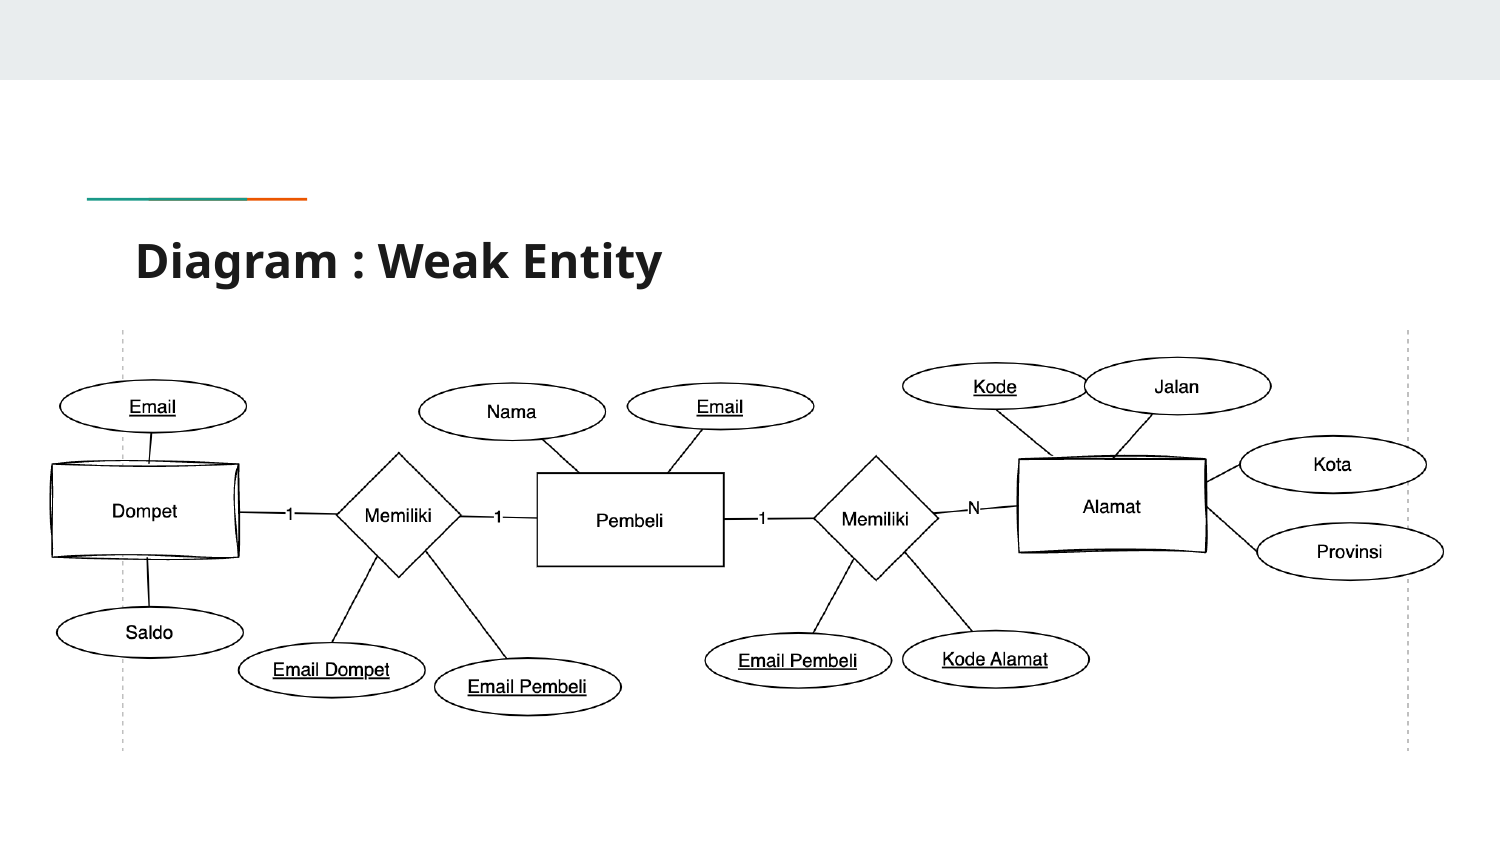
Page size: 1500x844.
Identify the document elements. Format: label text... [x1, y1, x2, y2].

title Diagram : Weak Entity [119, 216, 1381, 305]
picture [24, 328, 1476, 752]
